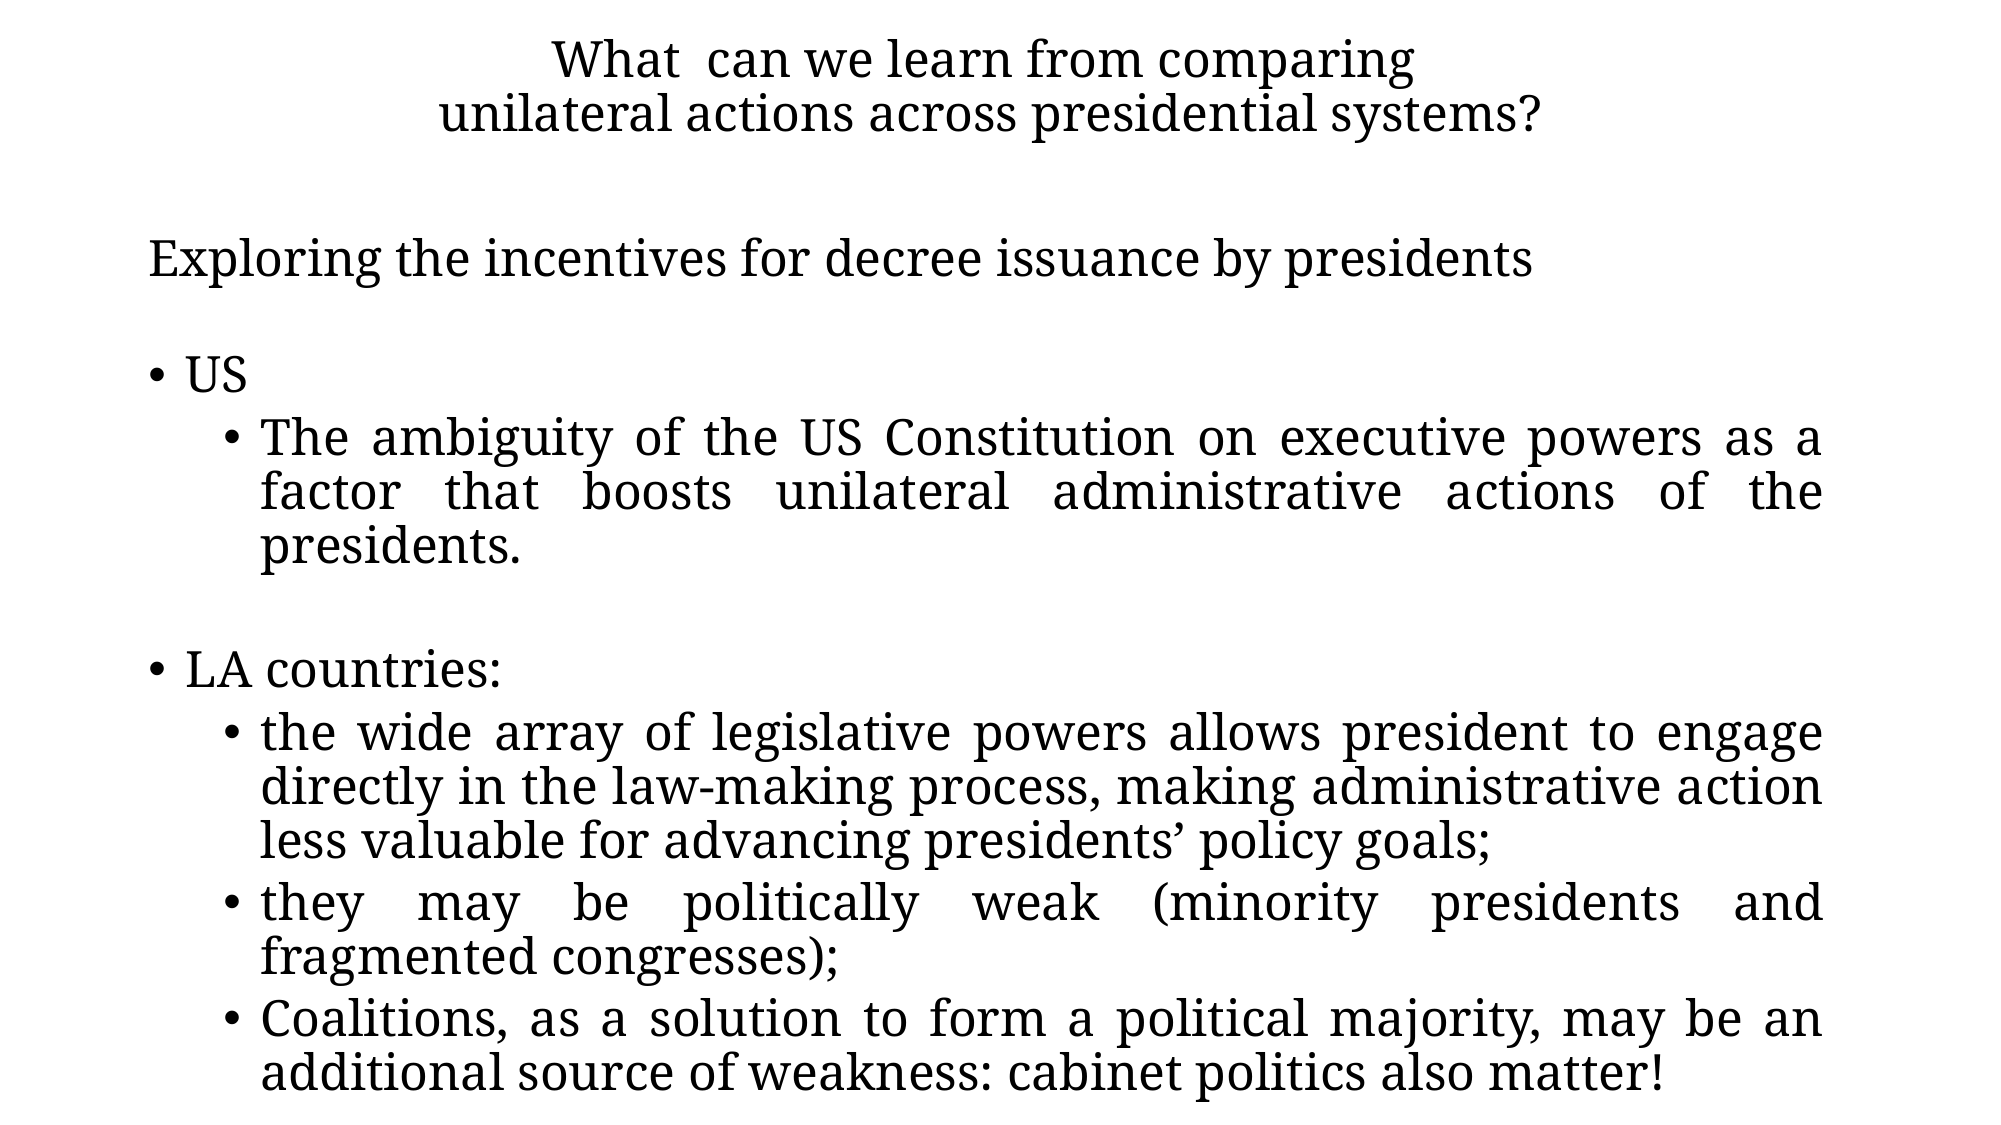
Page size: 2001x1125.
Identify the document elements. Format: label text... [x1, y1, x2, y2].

list Exploring the incentives for decree issuance by presidents US The ambiguity of the US Constitution on executive powers as a factor that boosts unilateral administrative actions of the presidents. LA countries: the wide array of legislative powers allows president to engage directly in the law-making process, making administrative action less valuable for advancing presidents’ policy goals; they may be politically weak (minority presidents and fragmented congresses); Coalitions, as a solution to form a political majority, may be an additional source of weakness: cabinet politics also matter! [133, 226, 1840, 1038]
title What can we learn from comparing unilateral actions across presidential systems? [249, 0, 1731, 178]
